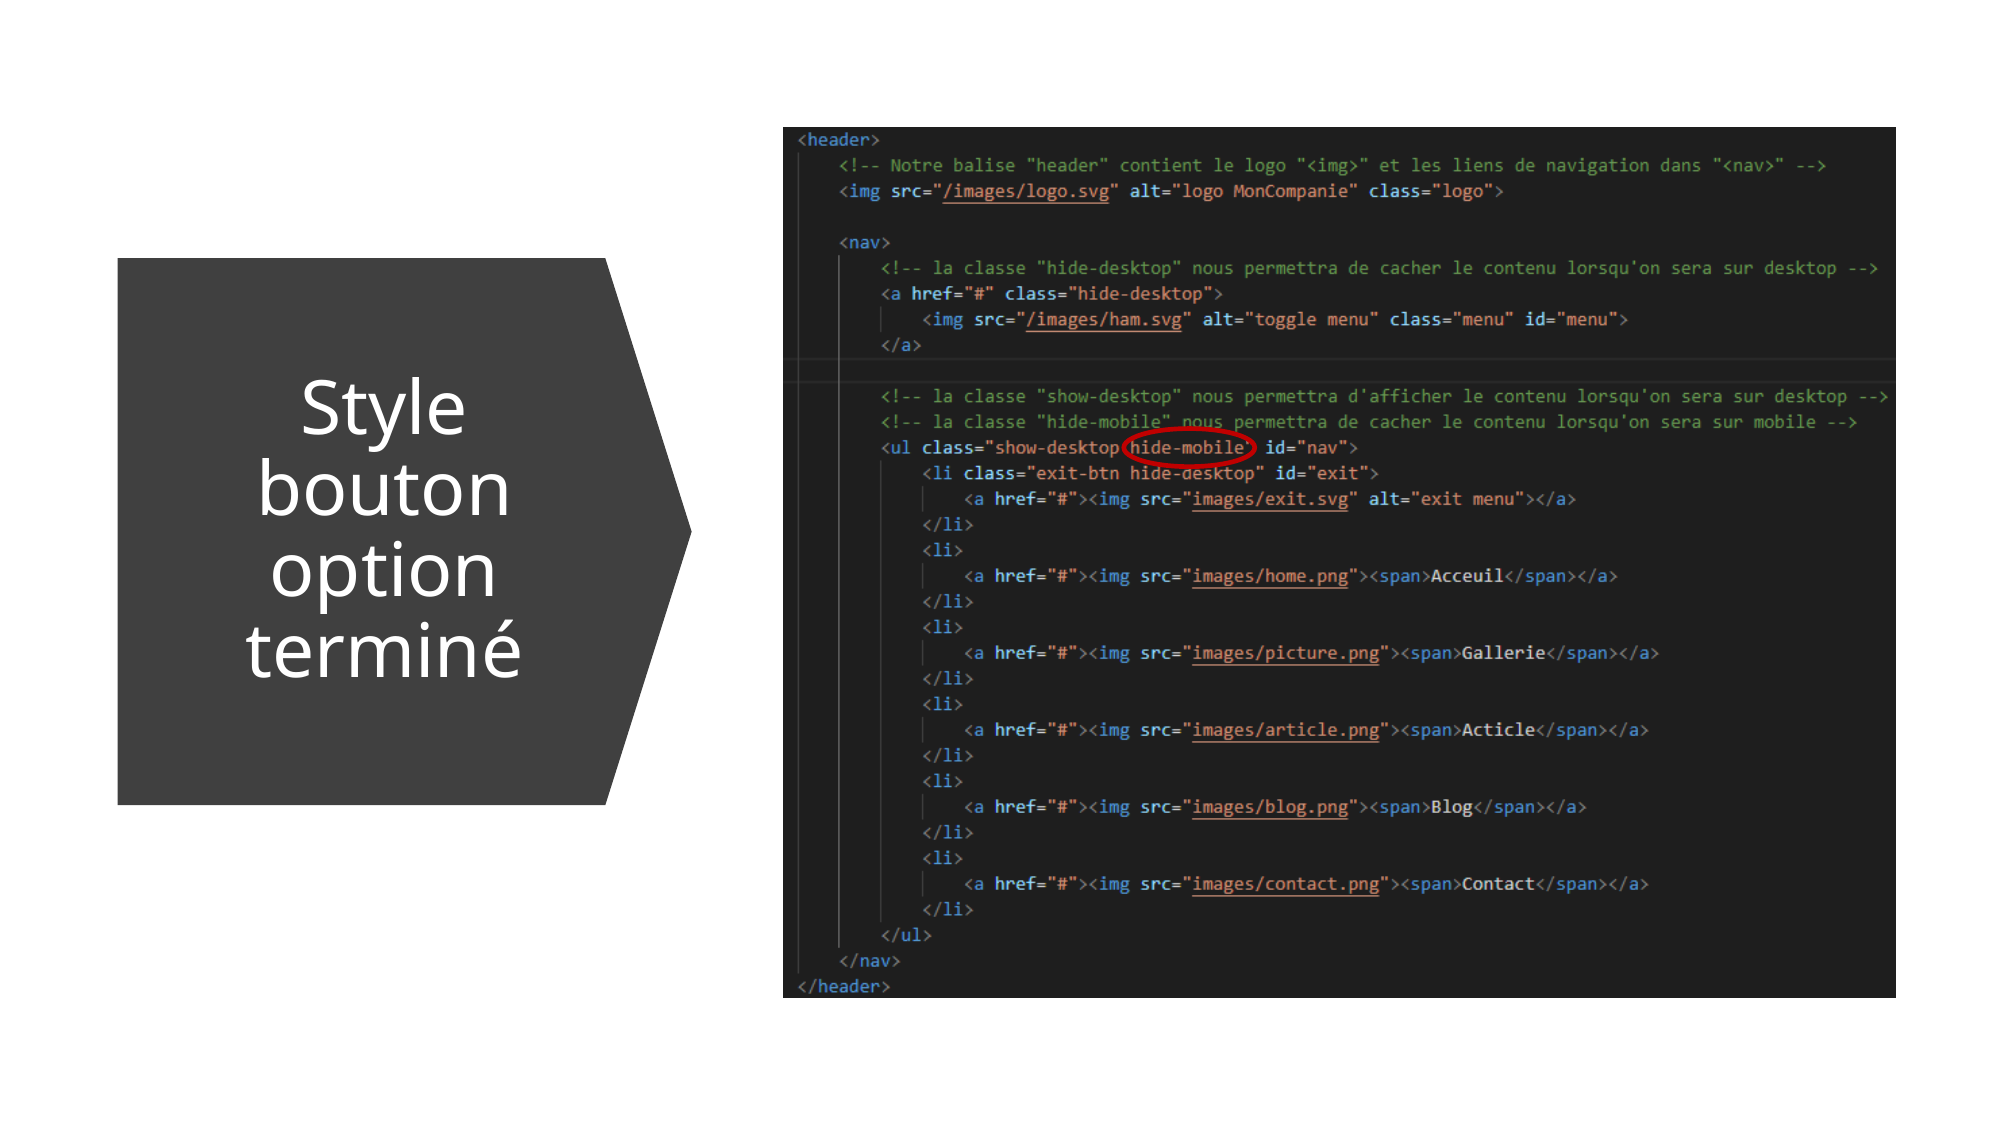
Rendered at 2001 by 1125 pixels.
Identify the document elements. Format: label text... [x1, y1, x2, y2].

title Style bouton option terminé [168, 322, 601, 741]
picture [783, 127, 1896, 998]
text_box [116, 257, 693, 807]
